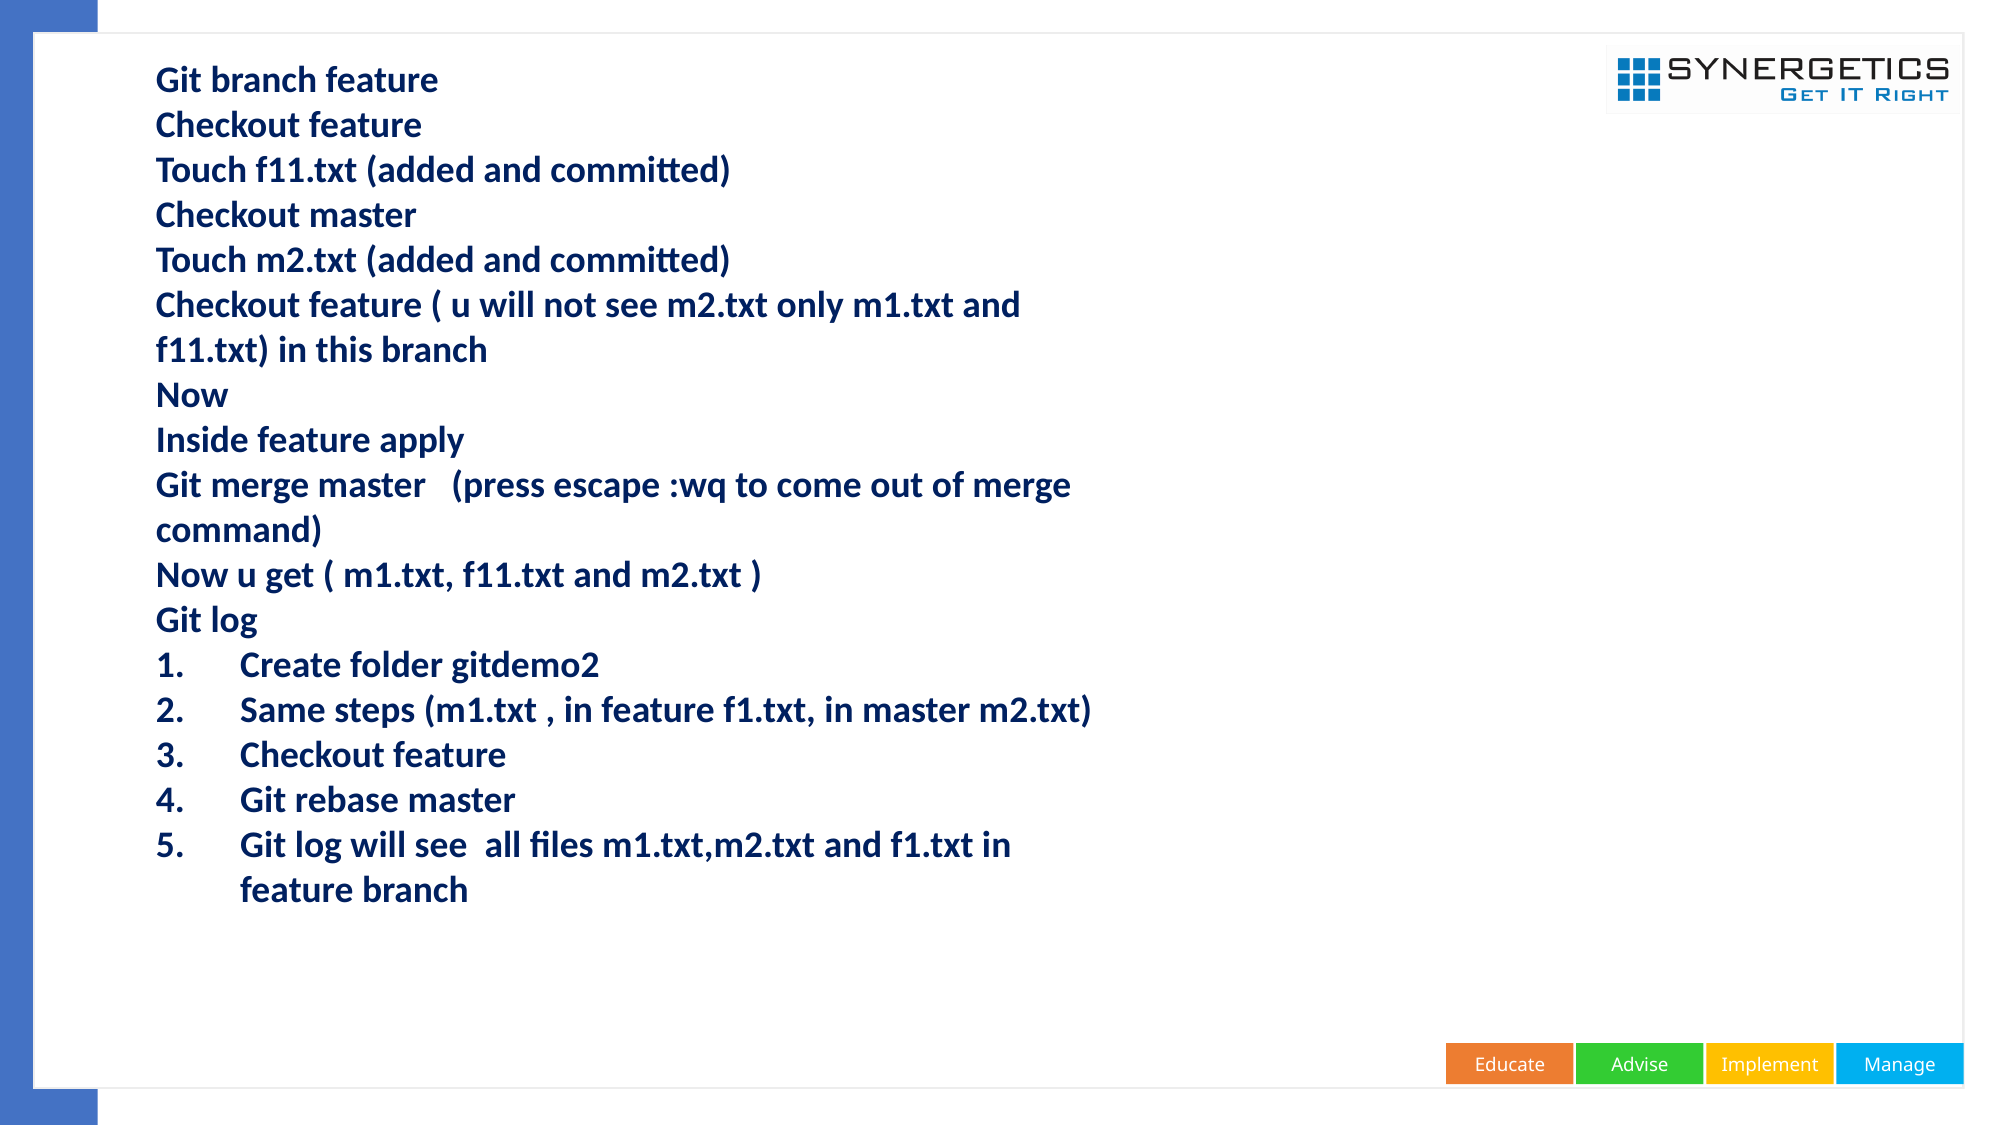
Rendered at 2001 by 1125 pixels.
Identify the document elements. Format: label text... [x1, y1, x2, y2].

picture [1606, 45, 1960, 114]
text_box Git branch feature Checkout feature Touch f11.txt (added and committed) Checkout master Touch m2.txt (added and committed) Checkout feature ( u will not see m2.txt only m1.txt and f11.txt) in this branch Now Inside feature apply Git merge master (press escape :wq to come out of merge command) Now u get ( m1.txt, f11.txt and m2.txt ) Git log Create folder gitdemo2 Same steps (m1.txt , in feature f1.txt, in master m2.txt) Checkout feature Git rebase master Git log will see all files m1.txt,m2.txt and f1.txt in feature branch [141, 47, 1142, 918]
